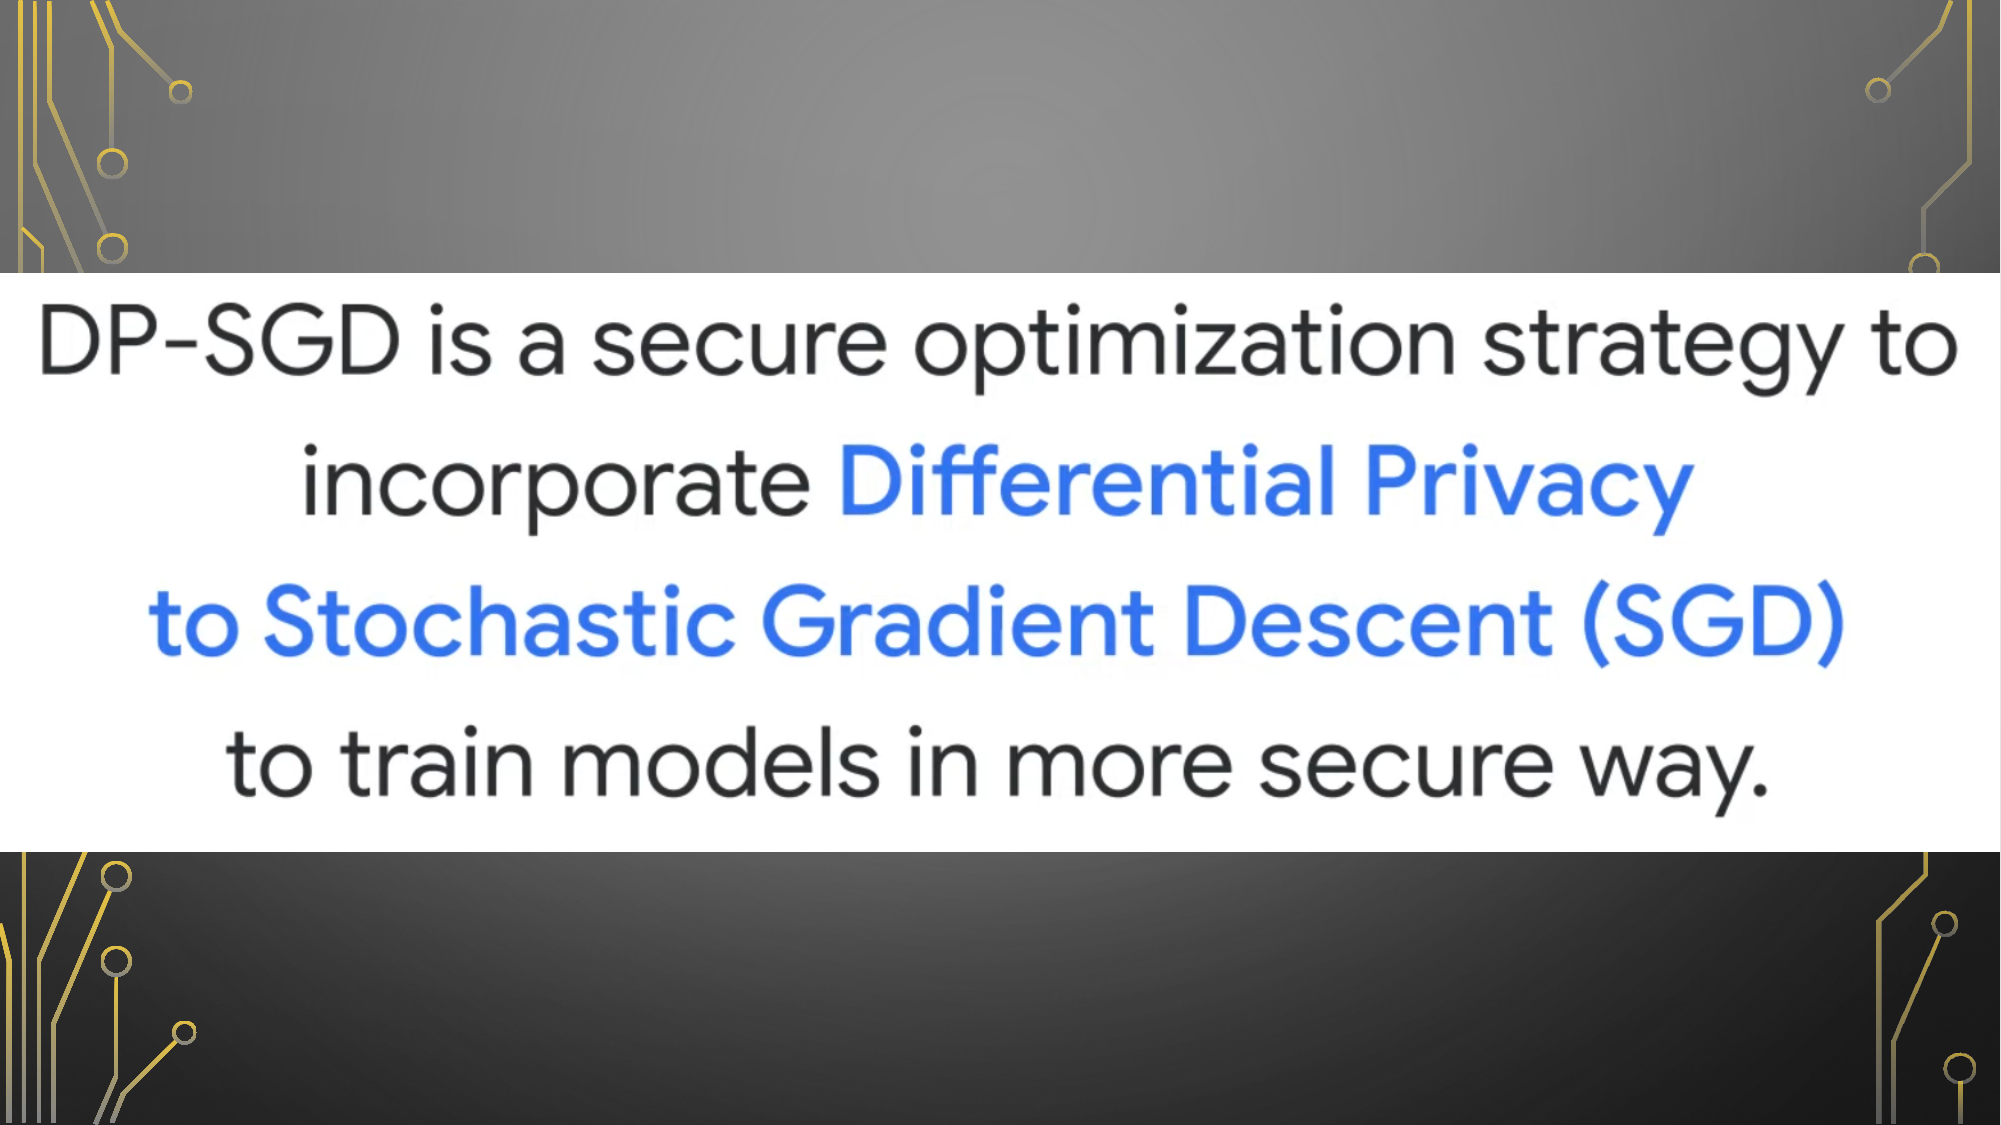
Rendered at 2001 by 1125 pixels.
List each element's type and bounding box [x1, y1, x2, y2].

picture [0, 273, 2000, 852]
